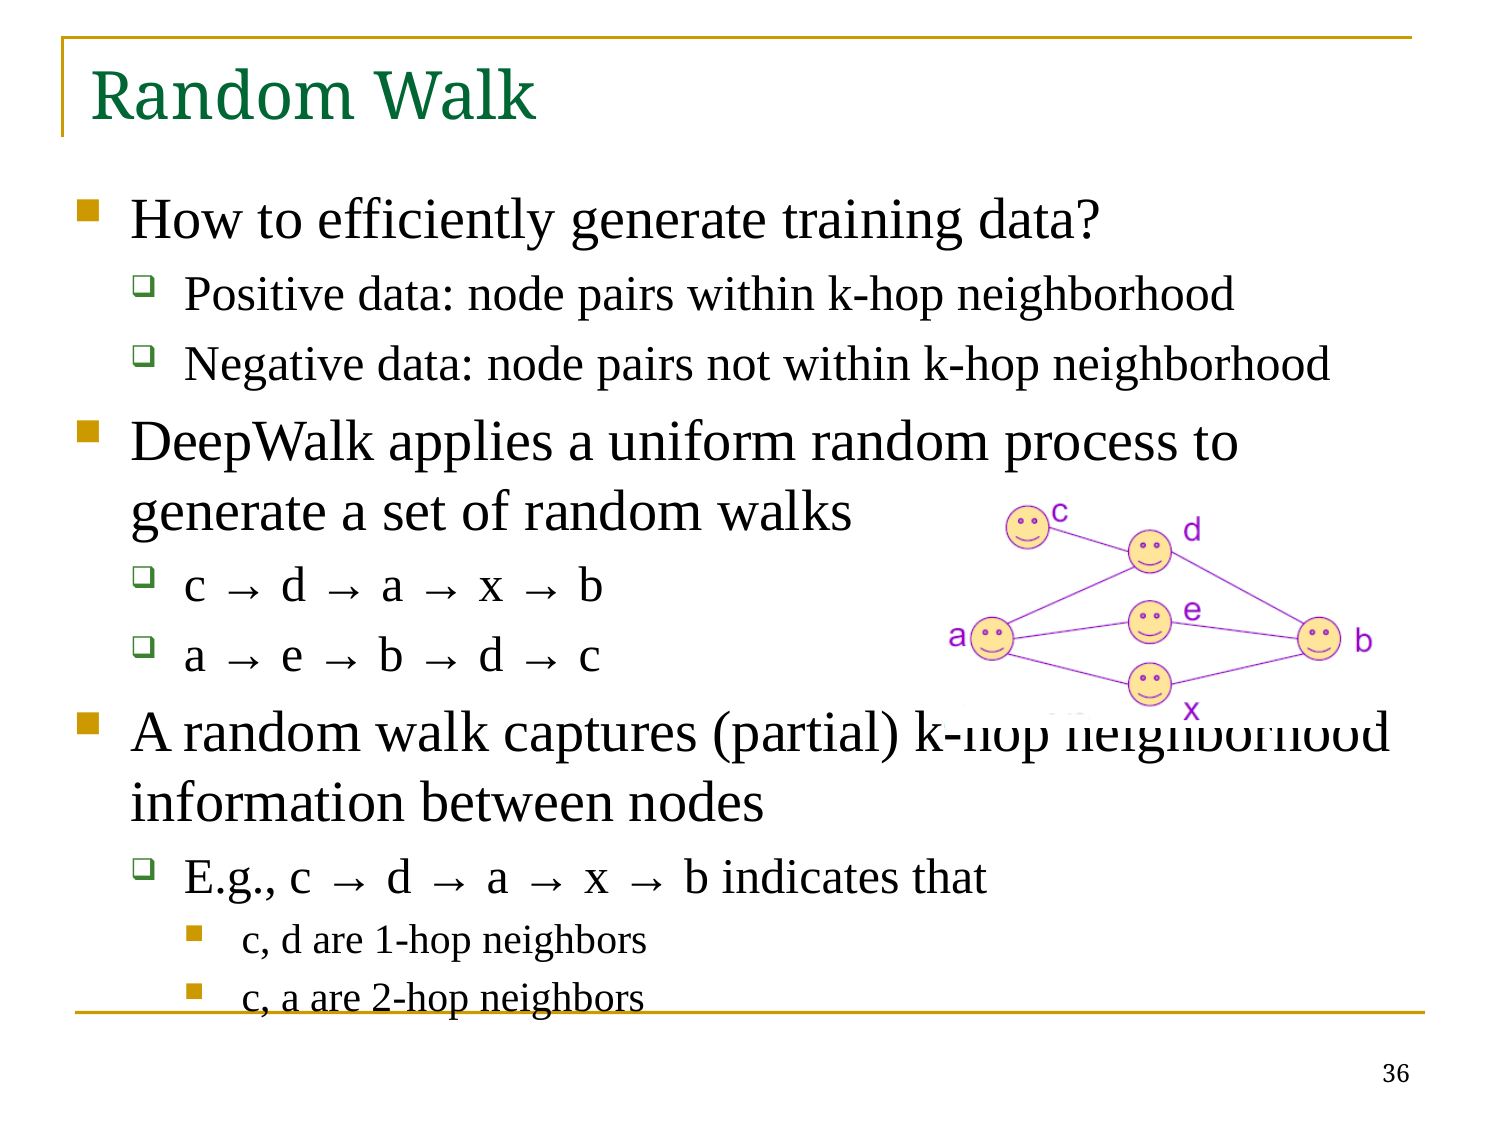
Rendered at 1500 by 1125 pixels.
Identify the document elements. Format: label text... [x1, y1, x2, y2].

slide_number 36 [1074, 1023, 1426, 1100]
title Random Walk [75, 45, 1463, 161]
list How to efficiently generate training data? Positive data: node pairs within k-hop neighborhood Negative data: node pairs not within k-hop neighborhood DeepWalk applies a uniform random process to generate a set of random walks c → d → a → x → b a → e → b → d → c A random walk captures (partial) k-hop neighborhood information between nodes E.g., c → d → a → x → b indicates that c, d are 1-hop neighbors c, a are 2-hop neighbors [58, 172, 1441, 916]
picture [944, 497, 1376, 729]
